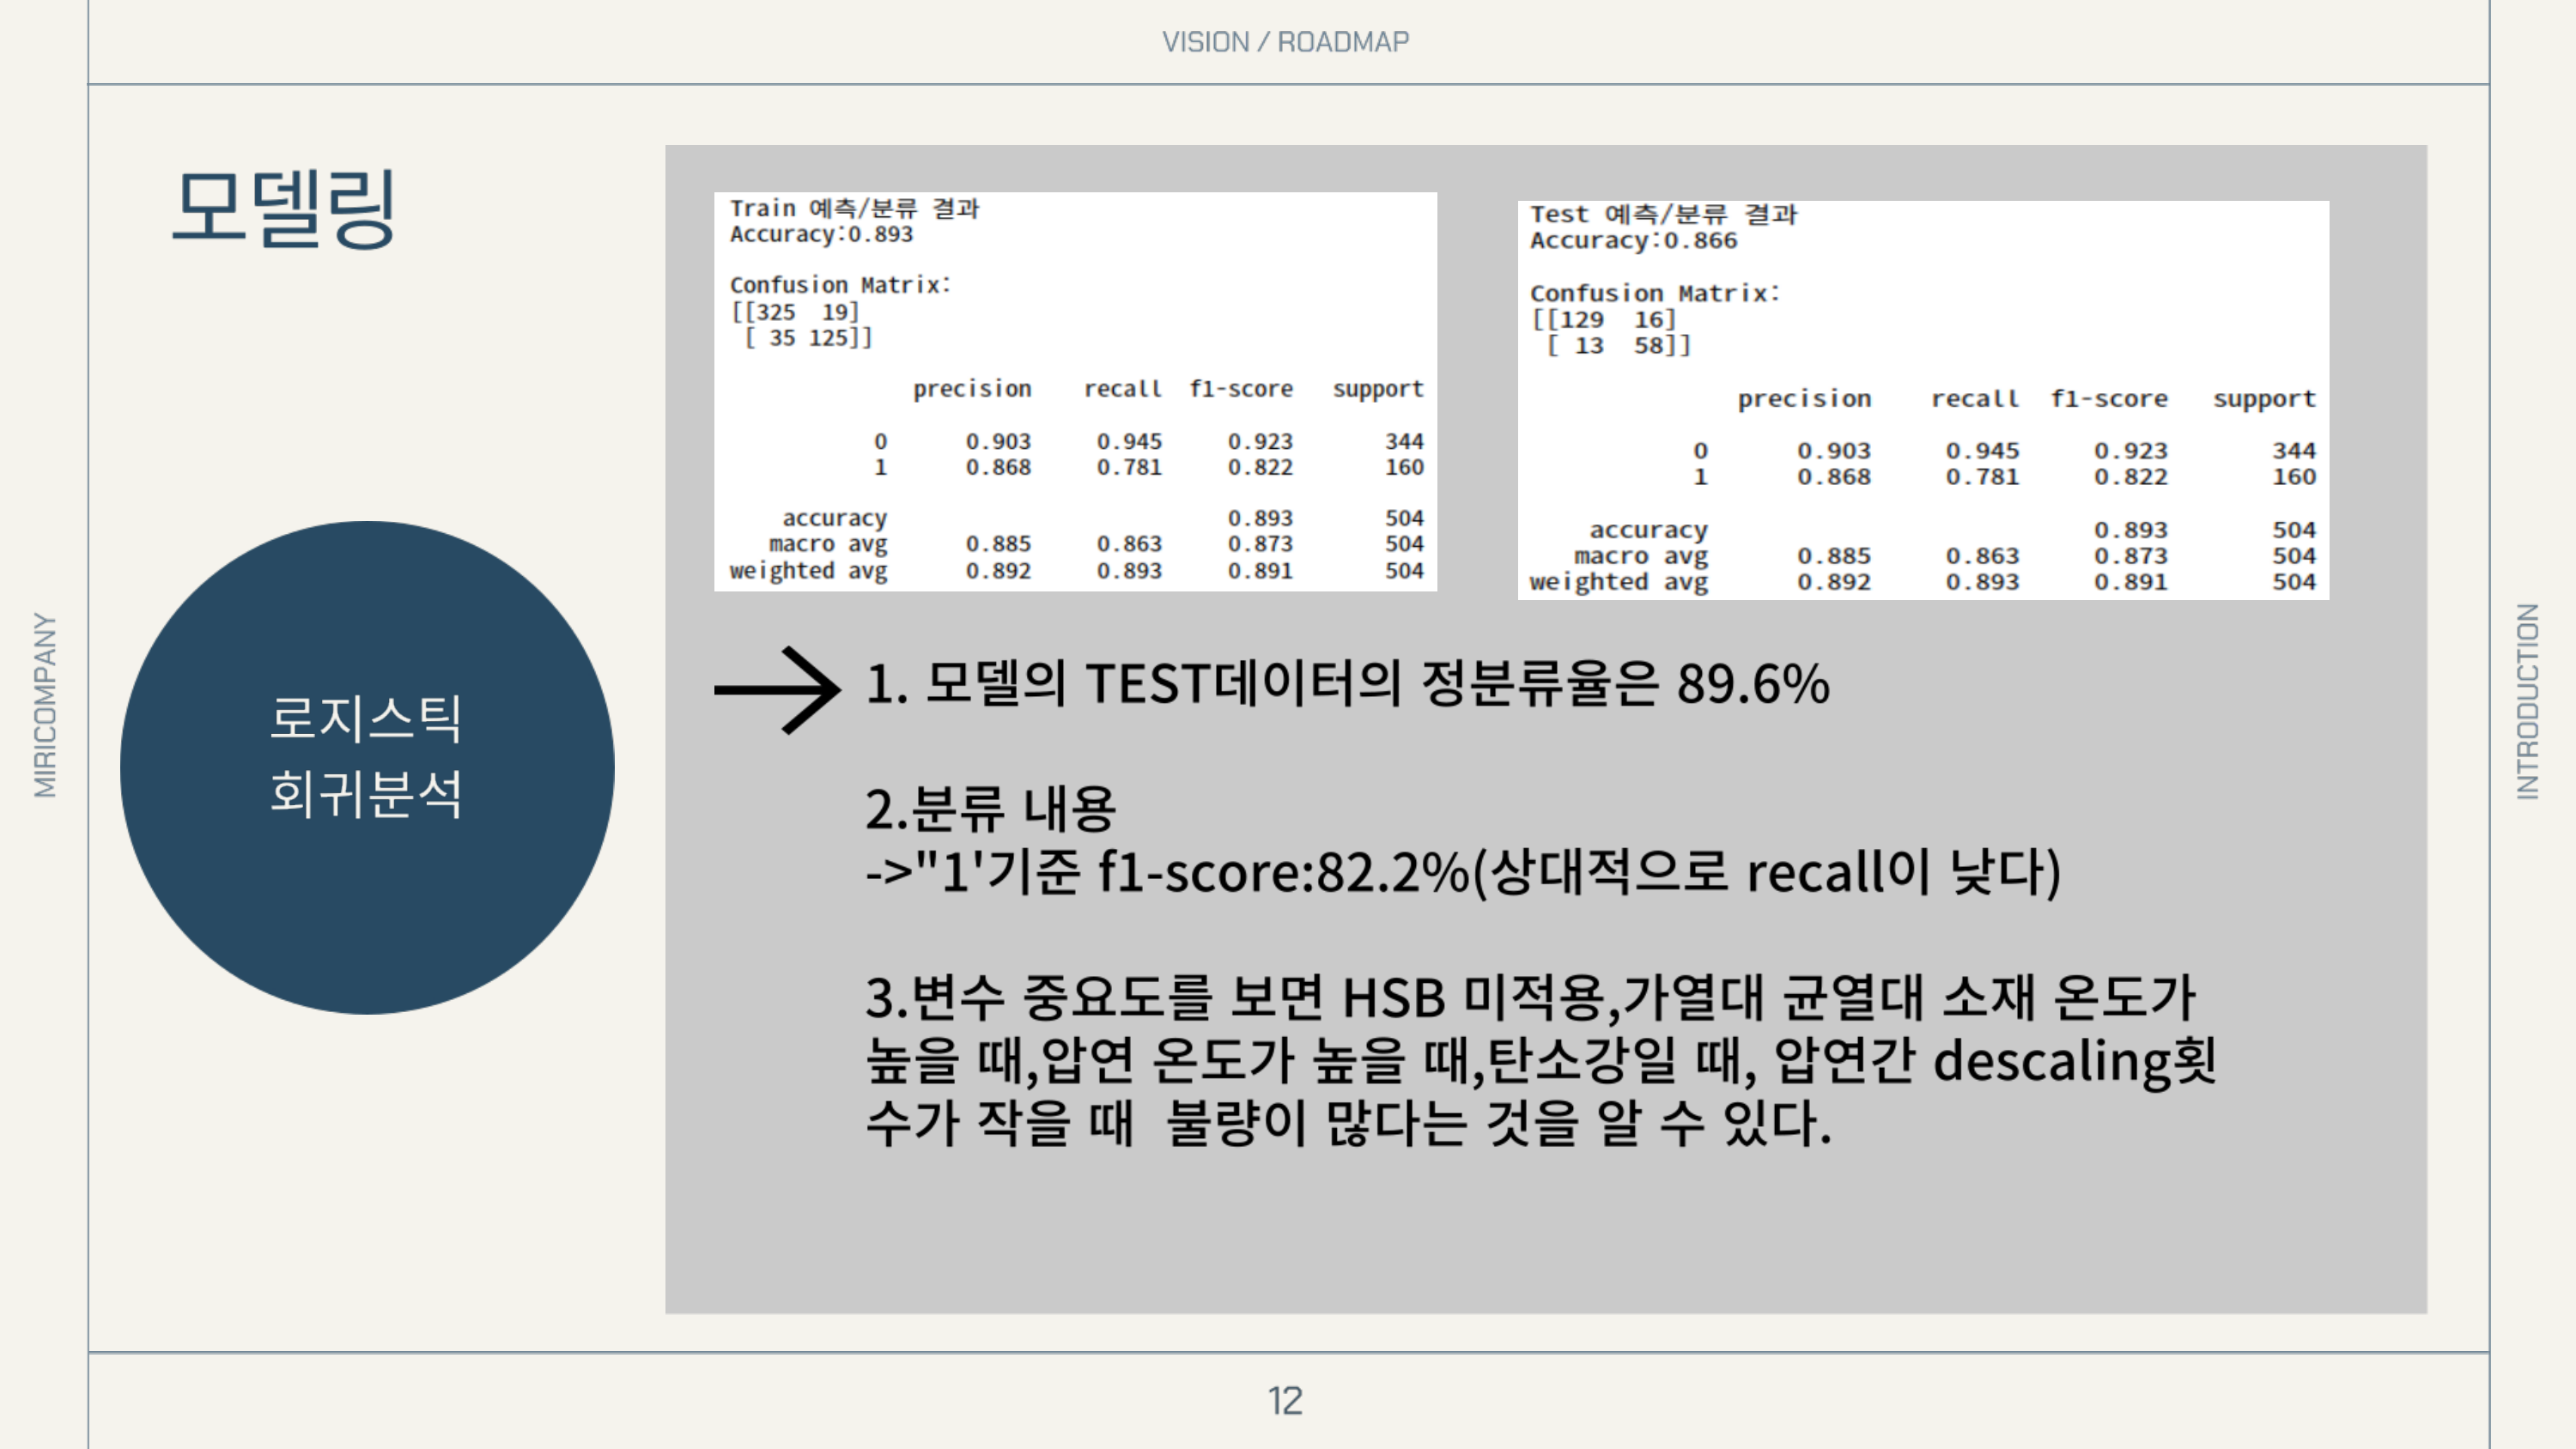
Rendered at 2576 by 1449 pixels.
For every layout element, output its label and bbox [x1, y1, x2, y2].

picture [2429, 590, 2576, 1319]
text_box [714, 192, 1437, 592]
text_box [1517, 201, 2330, 601]
picture [0, 599, 410, 1319]
text_box [714, 646, 842, 737]
picture [157, 137, 434, 292]
picture [240, 684, 484, 846]
picture [857, 638, 2245, 1248]
text_box [87, 0, 2491, 1449]
picture [85, 1368, 1322, 1446]
text_box [120, 520, 615, 1015]
picture [88, 18, 1425, 75]
text_box [665, 144, 2429, 1316]
